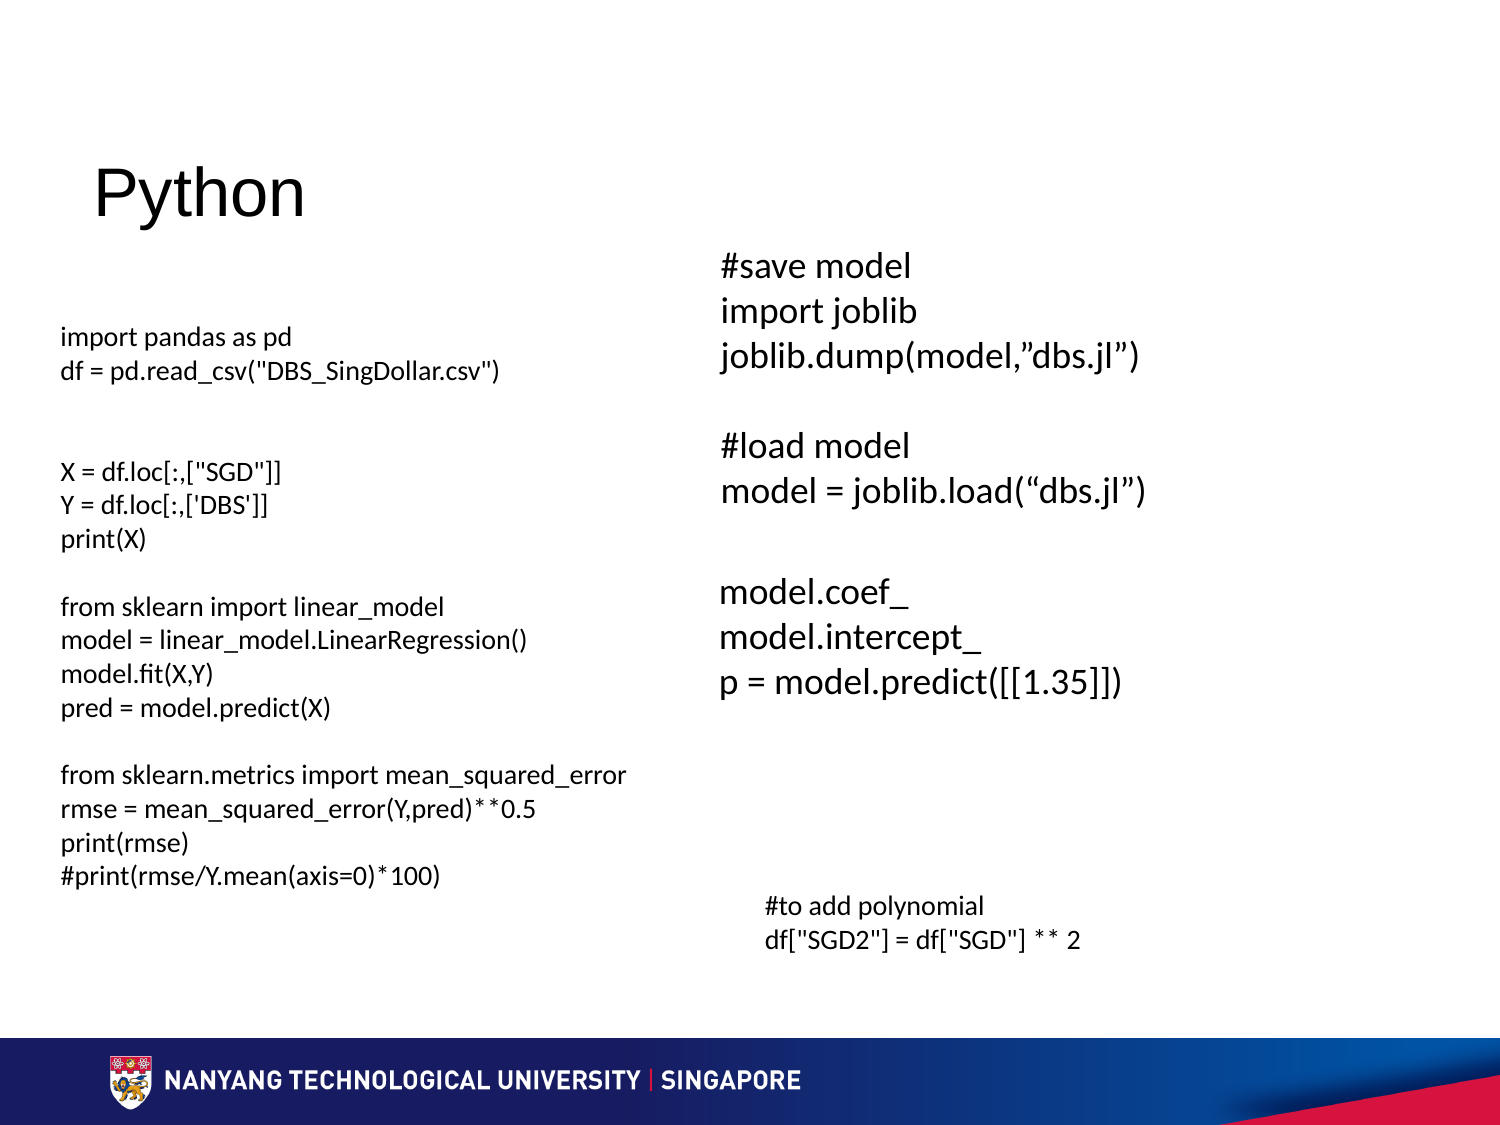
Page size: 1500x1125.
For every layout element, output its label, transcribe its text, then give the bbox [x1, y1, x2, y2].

title Python [78, 99, 1316, 279]
picture [0, 1038, 1500, 1125]
text_box model.coef_ model.intercept_ p = model.predict([[1.35]]) [704, 559, 1455, 710]
text_box #to add polynomial df["SGD2"] = df["SGD"] ** 2 [750, 880, 1313, 963]
text_box #save model import joblib joblib.dump(model,”dbs.jl”) #load model model = joblib.load(“dbs.jl”) [705, 233, 1406, 559]
text_box import pandas as pd df = pd.read_csv("DBS_SingDollar.csv") [45, 310, 705, 394]
text_box X = df.loc[:,["SGD"]] Y = df.loc[:,['DBS']] print(X) from sklearn import linear_model model = linear_model.LinearRegression() model.fit(X,Y) pred = model.predict(X) from sklearn.metrics import mean_squared_error rmse = mean_squared_error(Y,pred)**0.5 print(rmse) #print(rmse/Y.mean(axis=0)*100) [45, 445, 1073, 899]
